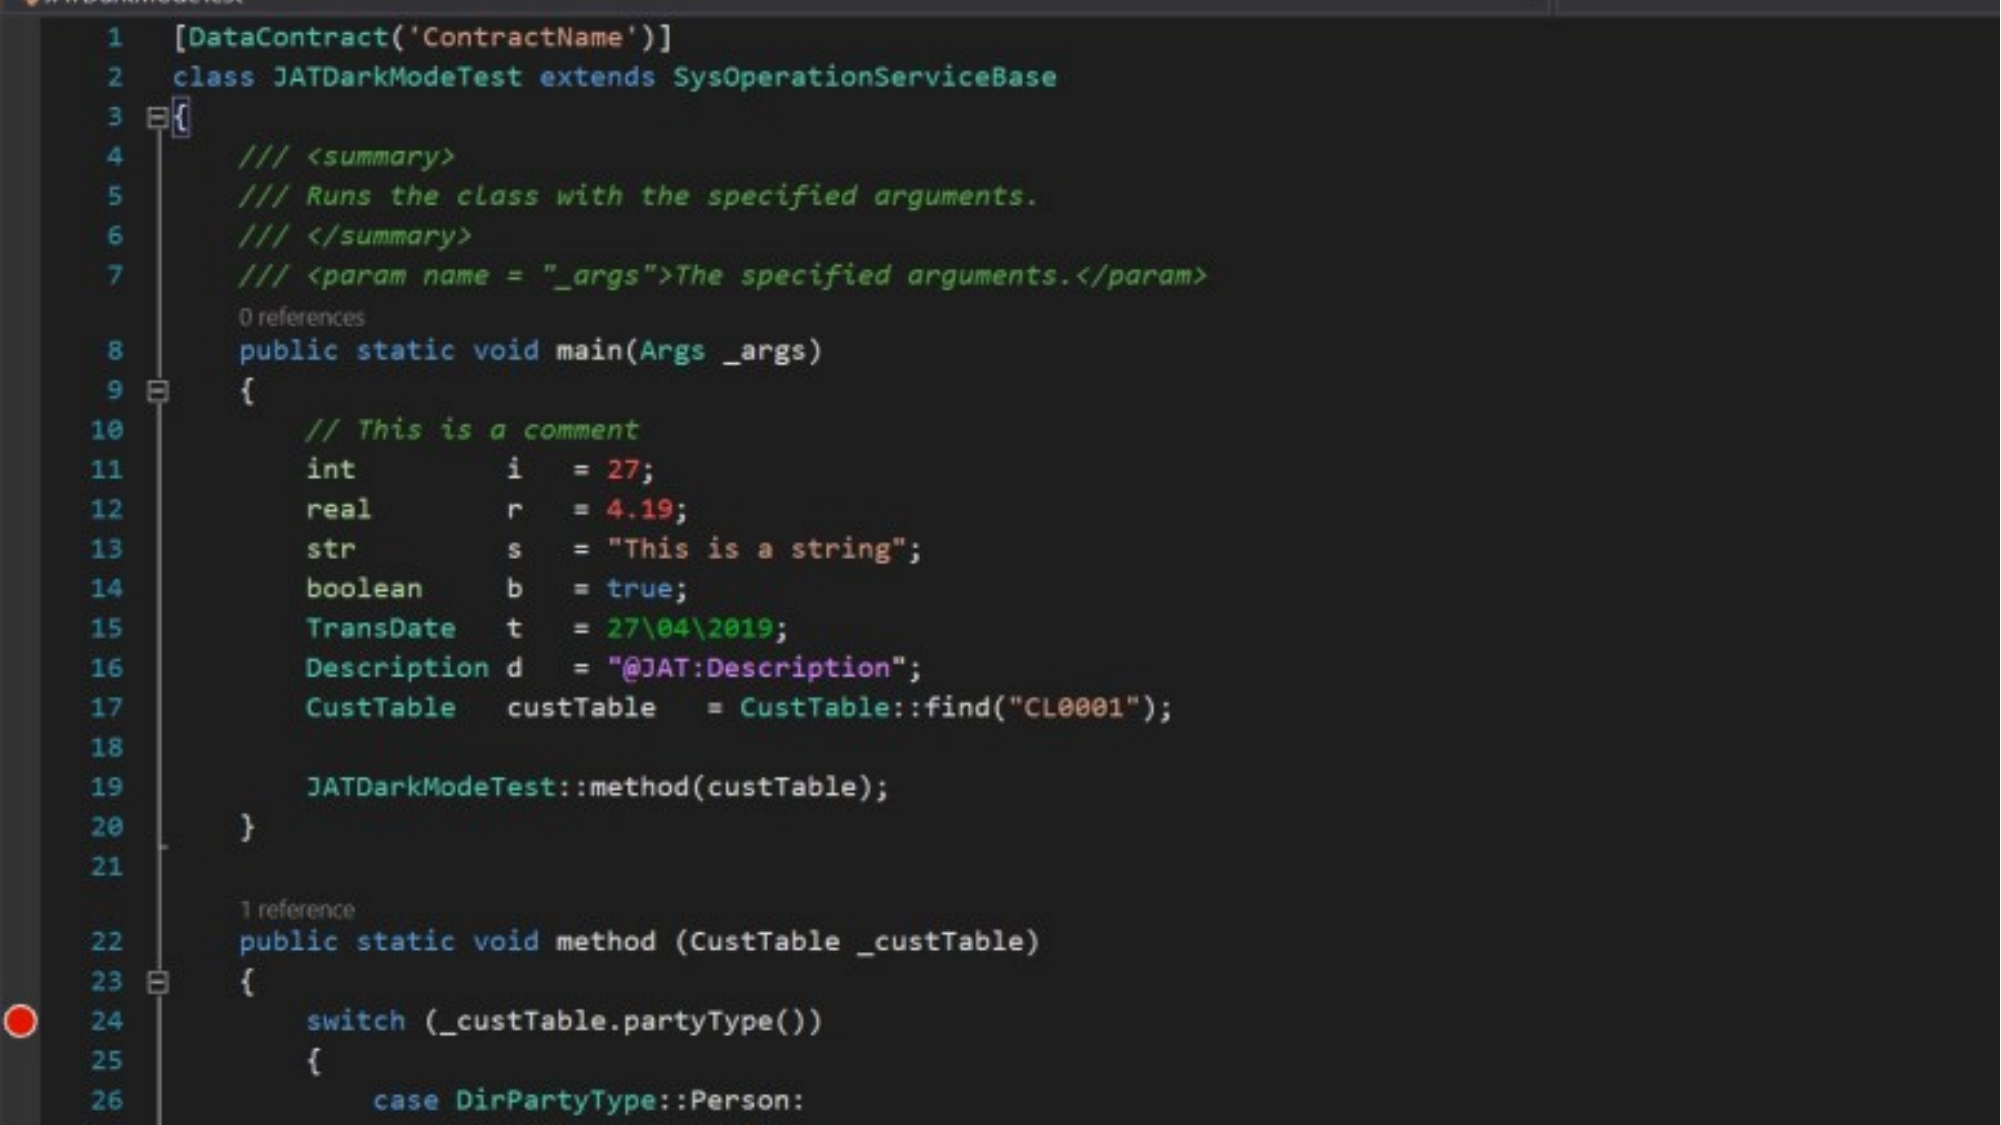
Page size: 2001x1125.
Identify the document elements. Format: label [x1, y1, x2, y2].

list [0, 0, 2000, 1125]
